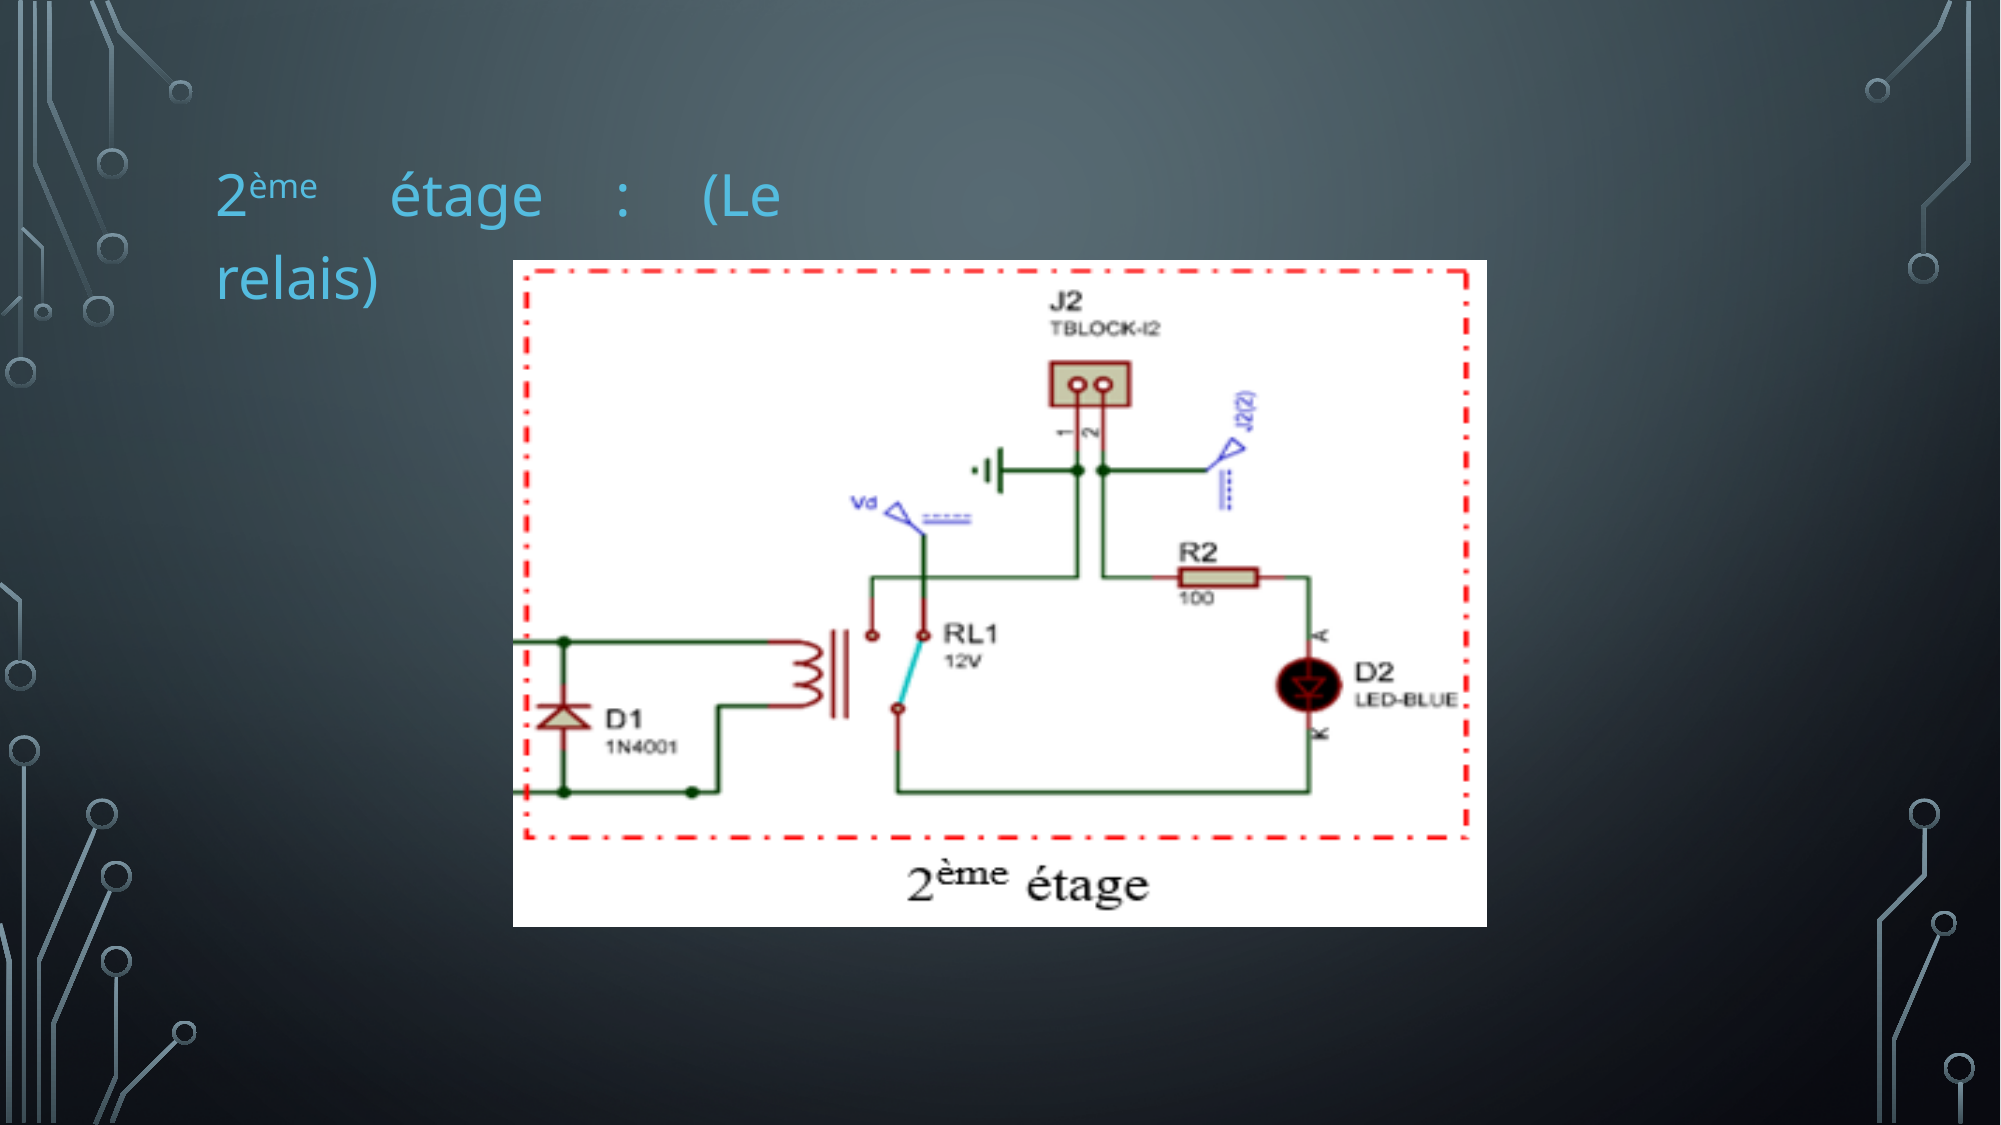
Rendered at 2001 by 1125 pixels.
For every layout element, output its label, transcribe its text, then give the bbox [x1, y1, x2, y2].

picture [512, 259, 1488, 928]
text_box 2ème étage : (Le relais) [200, 136, 798, 333]
